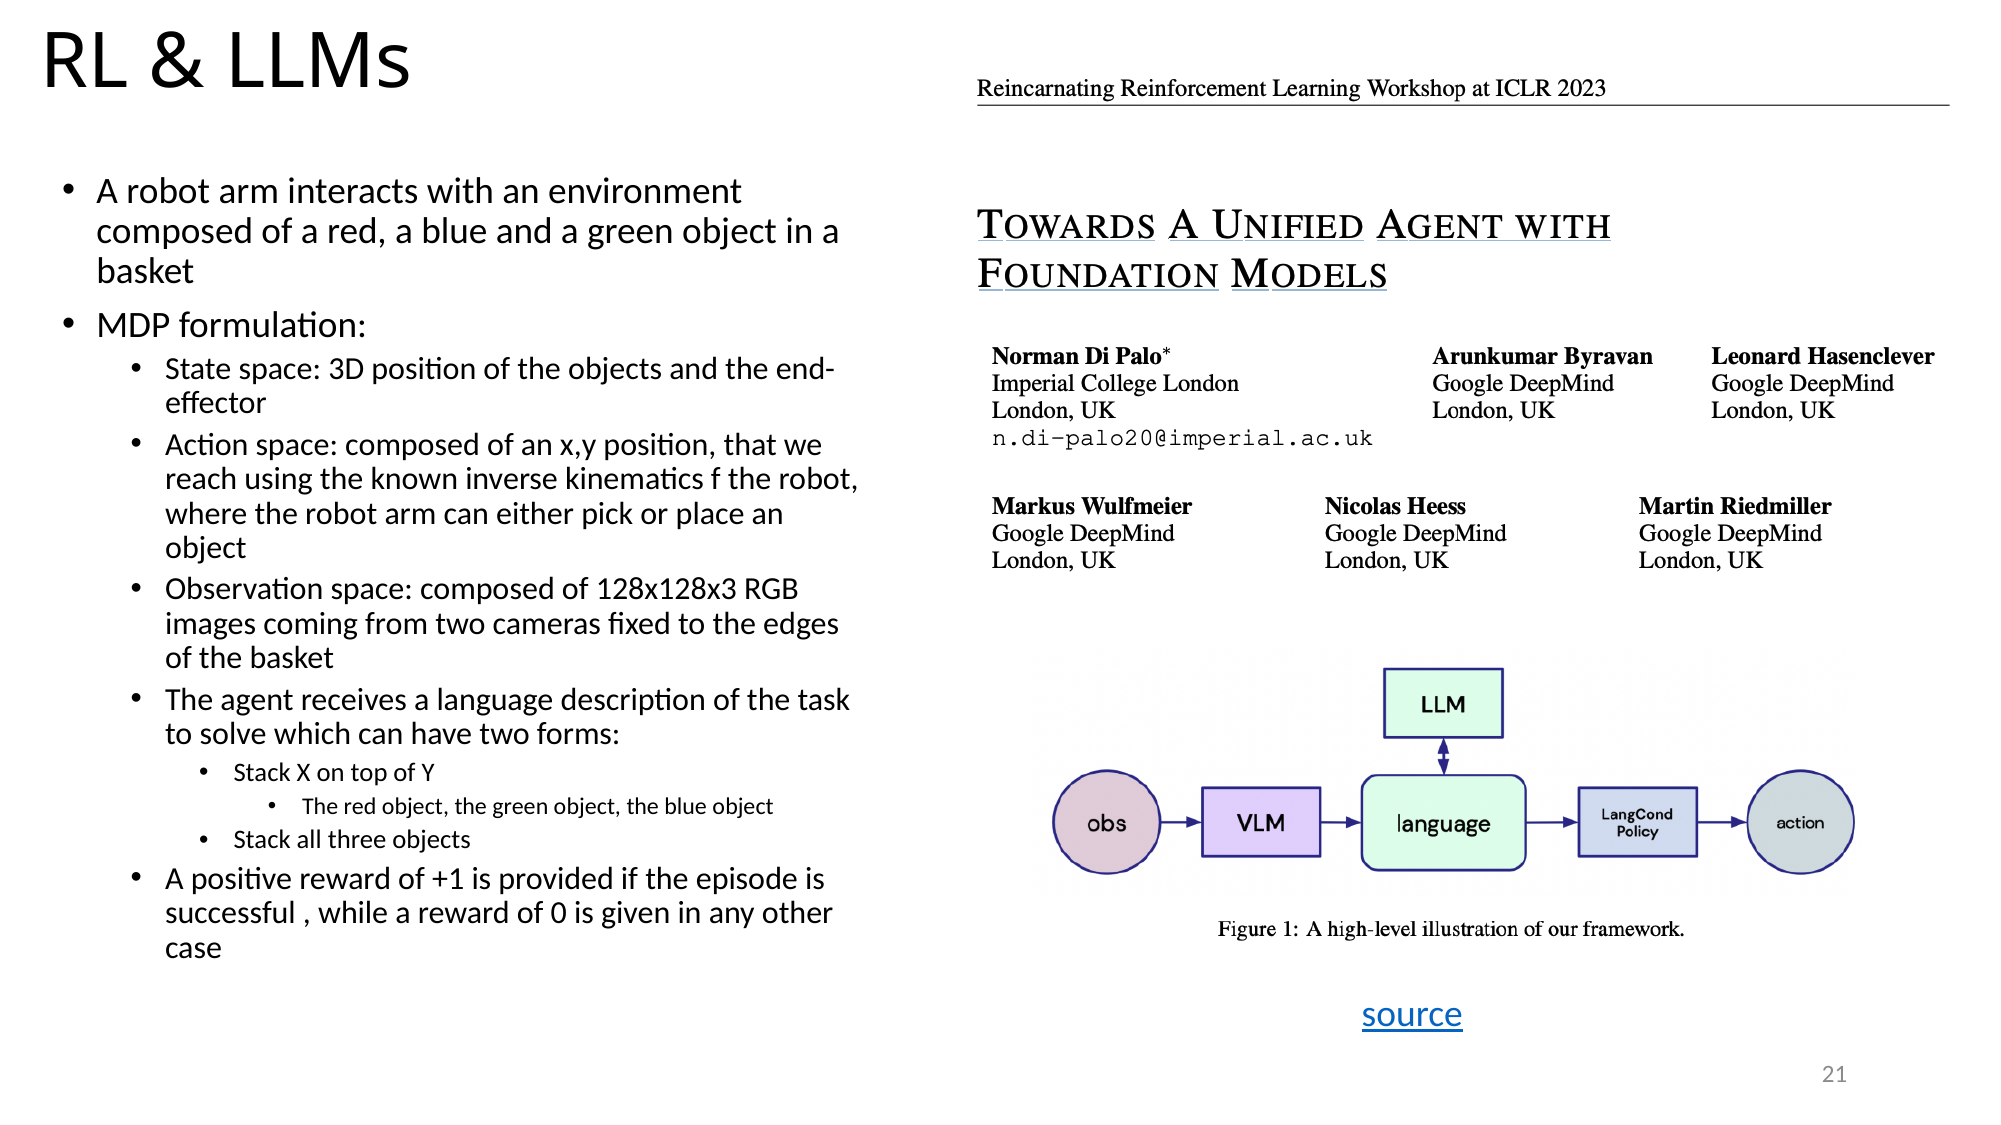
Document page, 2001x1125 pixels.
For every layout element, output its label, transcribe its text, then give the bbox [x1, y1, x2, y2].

title RL & LLMs [25, 12, 1751, 112]
picture [961, 62, 1953, 578]
list A robot arm interacts with an environment composed of a red, a blue and a green object in a basket MDP formulation: State space: 3D position of the objects and the end-effector Action space: composed of an x,y position, that we reach using the known inverse kinematics f the robot, where the robot arm can either pick or place an object Observation space: composed of 128x128x3 RGB images coming from two cameras fixed to the edges of the basket The agent receives a language description of the task to solve which can have two forms: Stack X on top of Y The red object, the green object, the blue object Stack all three objects A positive reward of +1 is provided if the episode is successful , while a reward of 0 is given in any other case [47, 163, 887, 983]
picture [1032, 619, 1863, 960]
slide_number 21 [1412, 1042, 1863, 1103]
text_box source [1346, 982, 1478, 1042]
